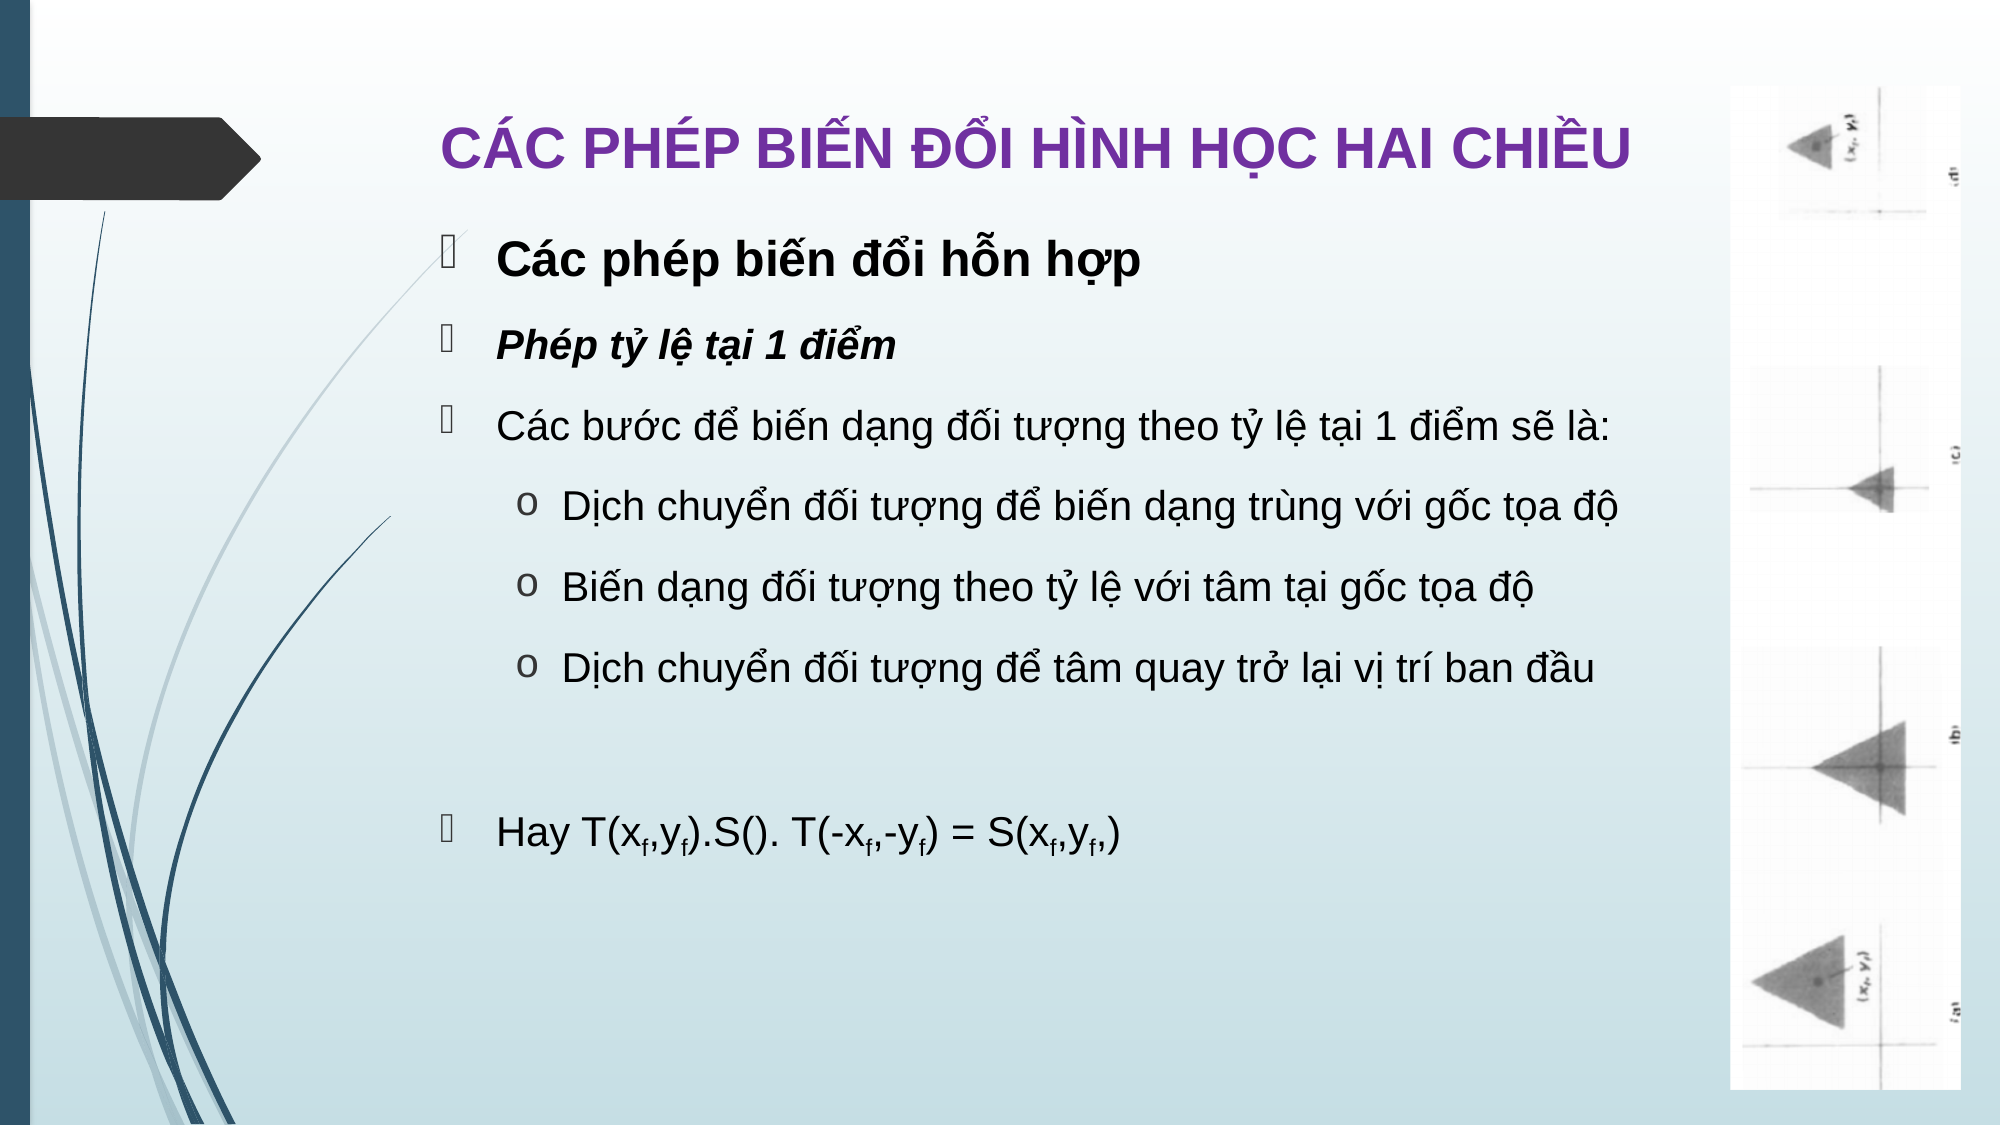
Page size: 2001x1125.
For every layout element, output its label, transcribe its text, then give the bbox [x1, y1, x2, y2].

picture [1343, 86, 2000, 1089]
title CÁC PHÉP BIẾN ĐỔI HÌNH HỌC HAI CHIỀU [425, 102, 1730, 313]
